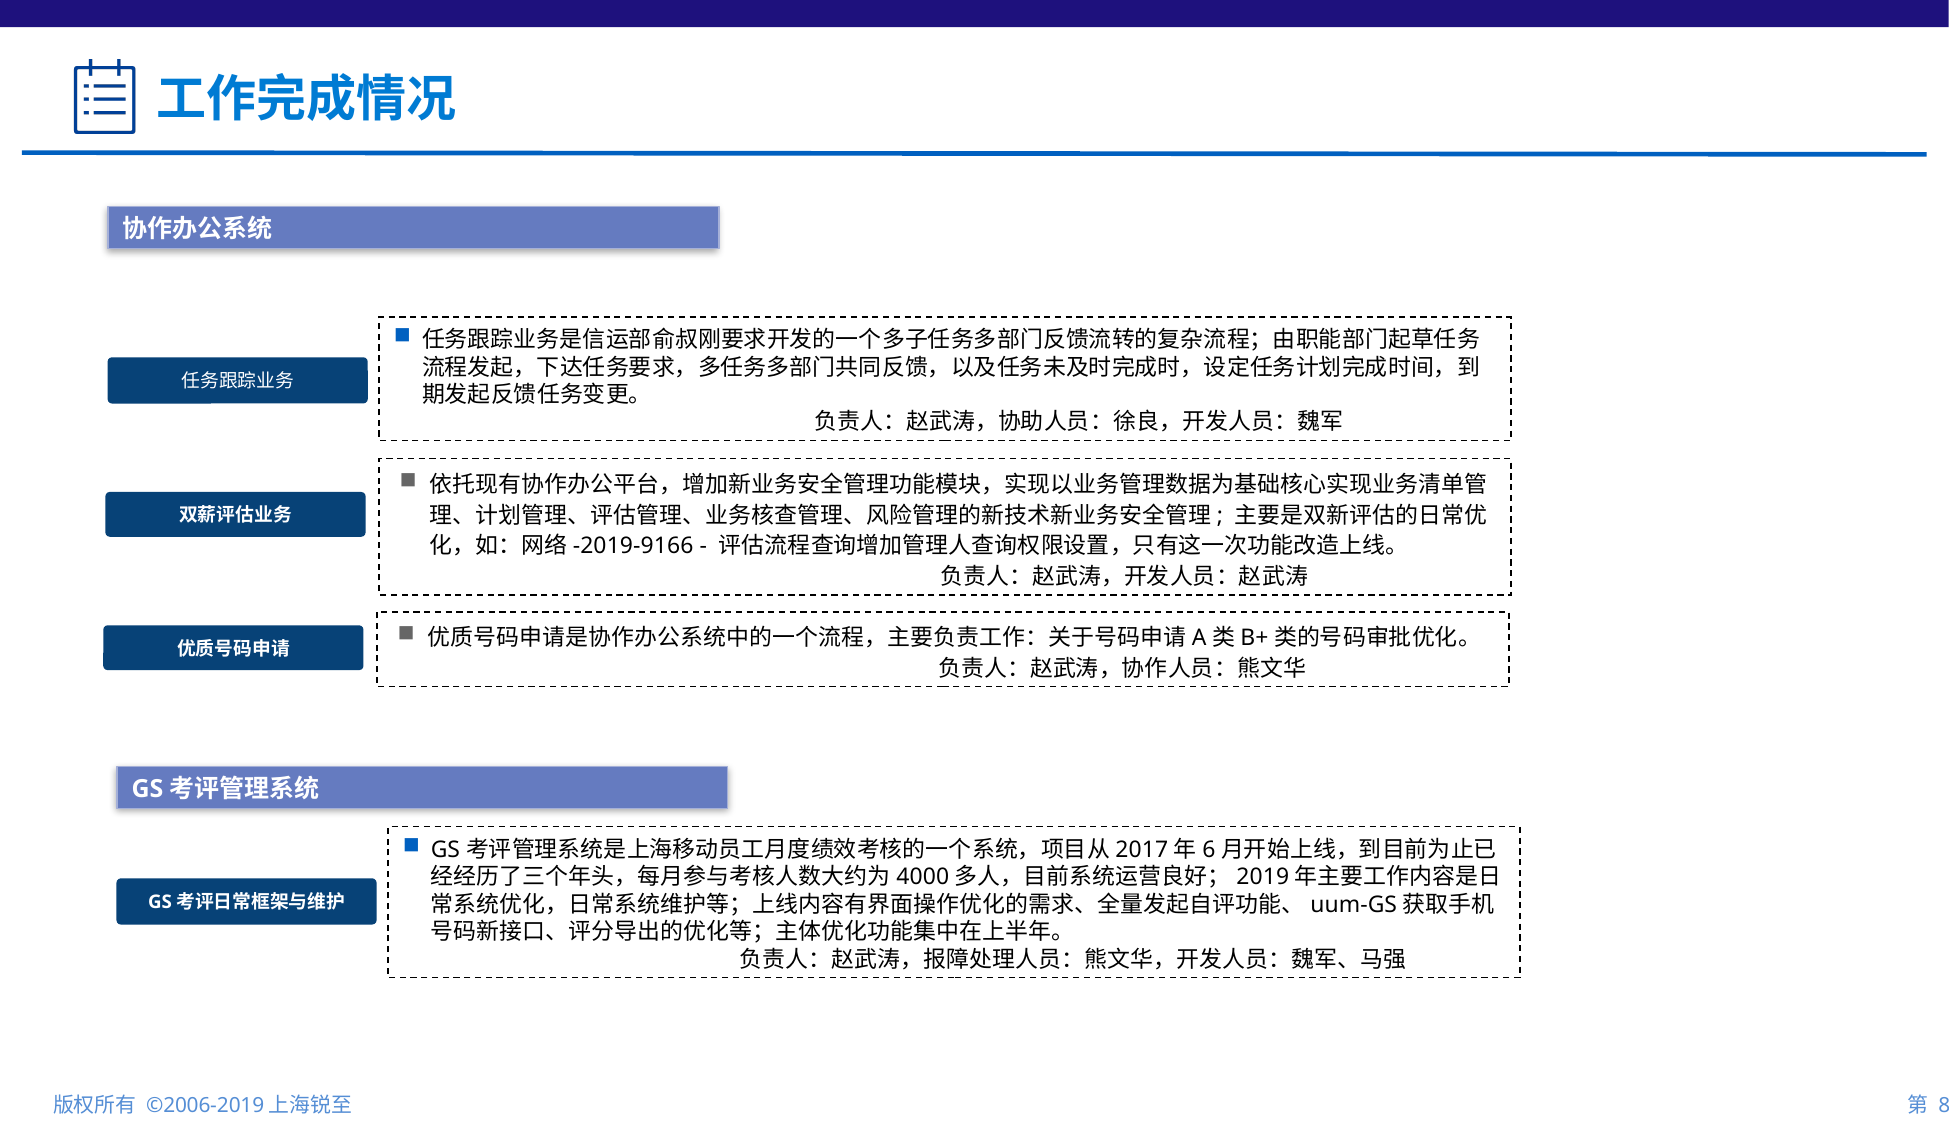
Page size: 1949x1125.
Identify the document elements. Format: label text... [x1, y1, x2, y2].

text_box 任务跟踪业务是信运部俞叔刚要求开发的一个多子任务多部门反馈流转的复杂流程；由职能部门起草任务流程发起，下达任务要求，多任务多部门共同反馈，以及任务未及时完成时，设定任务计划完成时间，到期发起反馈任务变更。 负责人：赵武涛，协助人员：徐良，开发人员：魏军 [379, 317, 1511, 441]
text_box 依托现有协作办公平台，增加新业务安全管理功能模块，实现以业务管理数据为基础核心实现业务清单管理、计划管理、评估管理、业务核查管理、风险管理的新技术新业务安全管理; 主要是双新评估的日常优化，如：网络-2019-9166 - 评估流程查询增加管理人查询权限设置，只有这一次功能改造上线。 负责人：赵武涛，开发人员：赵武涛 [379, 458, 1511, 595]
text_box GS考评日常框架与维护 [114, 876, 379, 927]
text_box GS考评管理系统 [116, 766, 728, 809]
text_box 优质号码申请 [101, 623, 366, 673]
picture [66, 59, 142, 134]
text_box 双薪评估业务 [103, 489, 368, 539]
text_box 任务跟踪业务 [105, 355, 370, 406]
text_box 协作办公系统 [107, 206, 720, 249]
text_box 优质号码申请是协作办公系统中的一个流程，主要负责工作：关于号码申请A类B+类的号码审批优化。 负责人：赵武涛，协作人员：熊文华 [377, 611, 1509, 687]
text_box GS考评管理系统是上海移动员工月度绩效考核的一个系统，项目从2017年6月开始上线，到目前为止已经经历了三个年头，每月参与考核人数大约为4000多人，目前系统运营良好；2019年主要工作内容是日常系统优化，日常系统维护等；上线内容有界面操作优化的需求、全量发起自评功能、uum-GS获取手机号码新接口、评分导出的优化等；主体优化功能集中在上半年。 负责人：赵武涛，报障处理人员：熊文华，开发人员：魏军、马强 [388, 826, 1520, 978]
text_box 工作完成情况 [143, 59, 776, 134]
